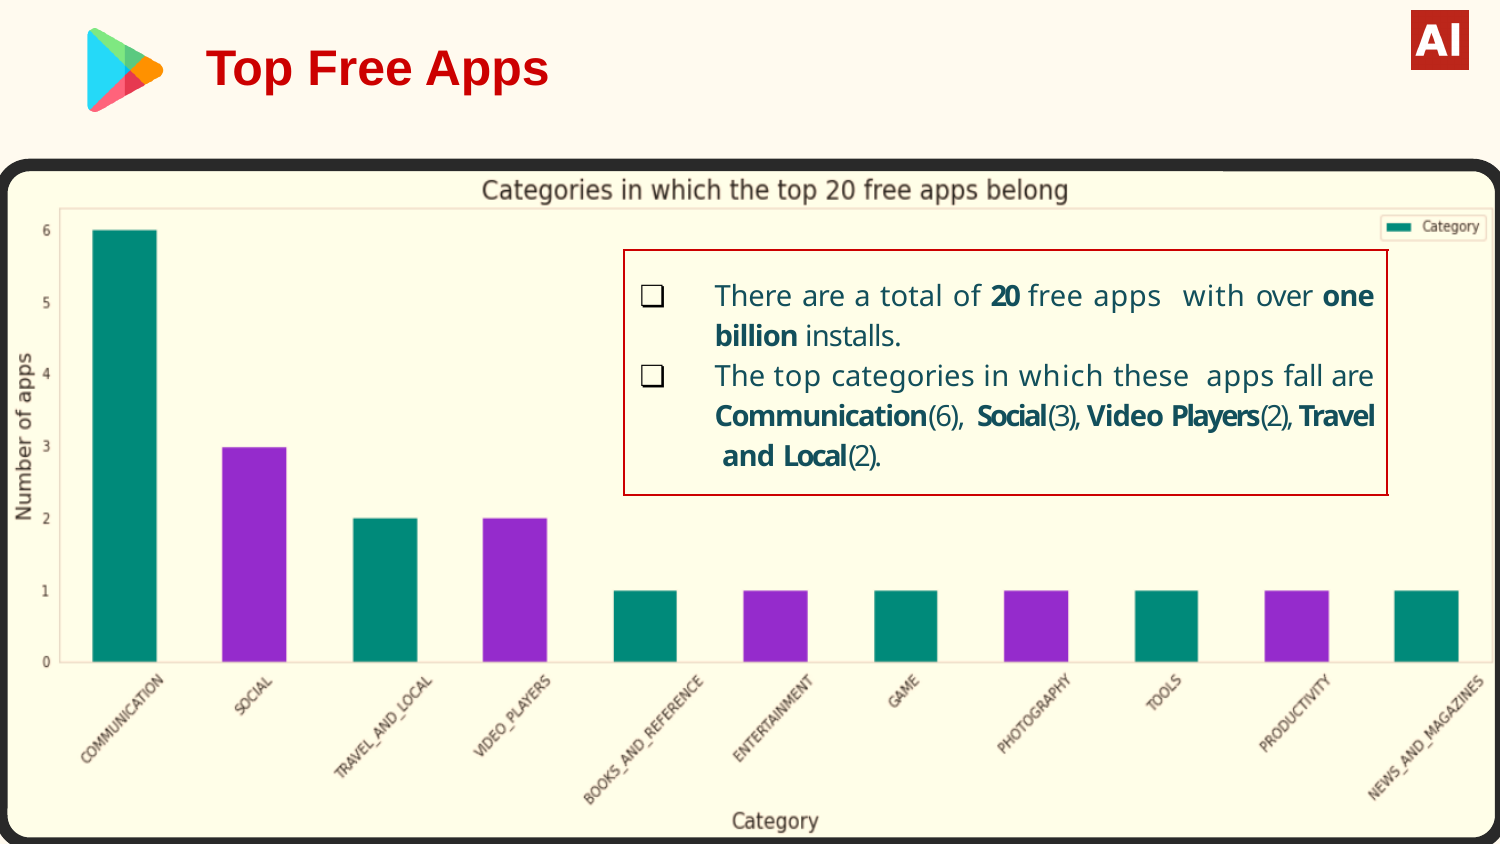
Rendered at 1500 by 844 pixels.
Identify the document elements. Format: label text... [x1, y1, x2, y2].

text_box Top Free Apps [191, 28, 940, 104]
text_box There are a total of 20 free apps with over one billion installs. The top categories in which these apps fall are Communication(6), Social(3), Video Players(2), Travel and Local(2). [625, 265, 1387, 480]
text_box [82, 28, 168, 112]
text_box [1, 164, 1500, 844]
picture [1411, 10, 1469, 70]
